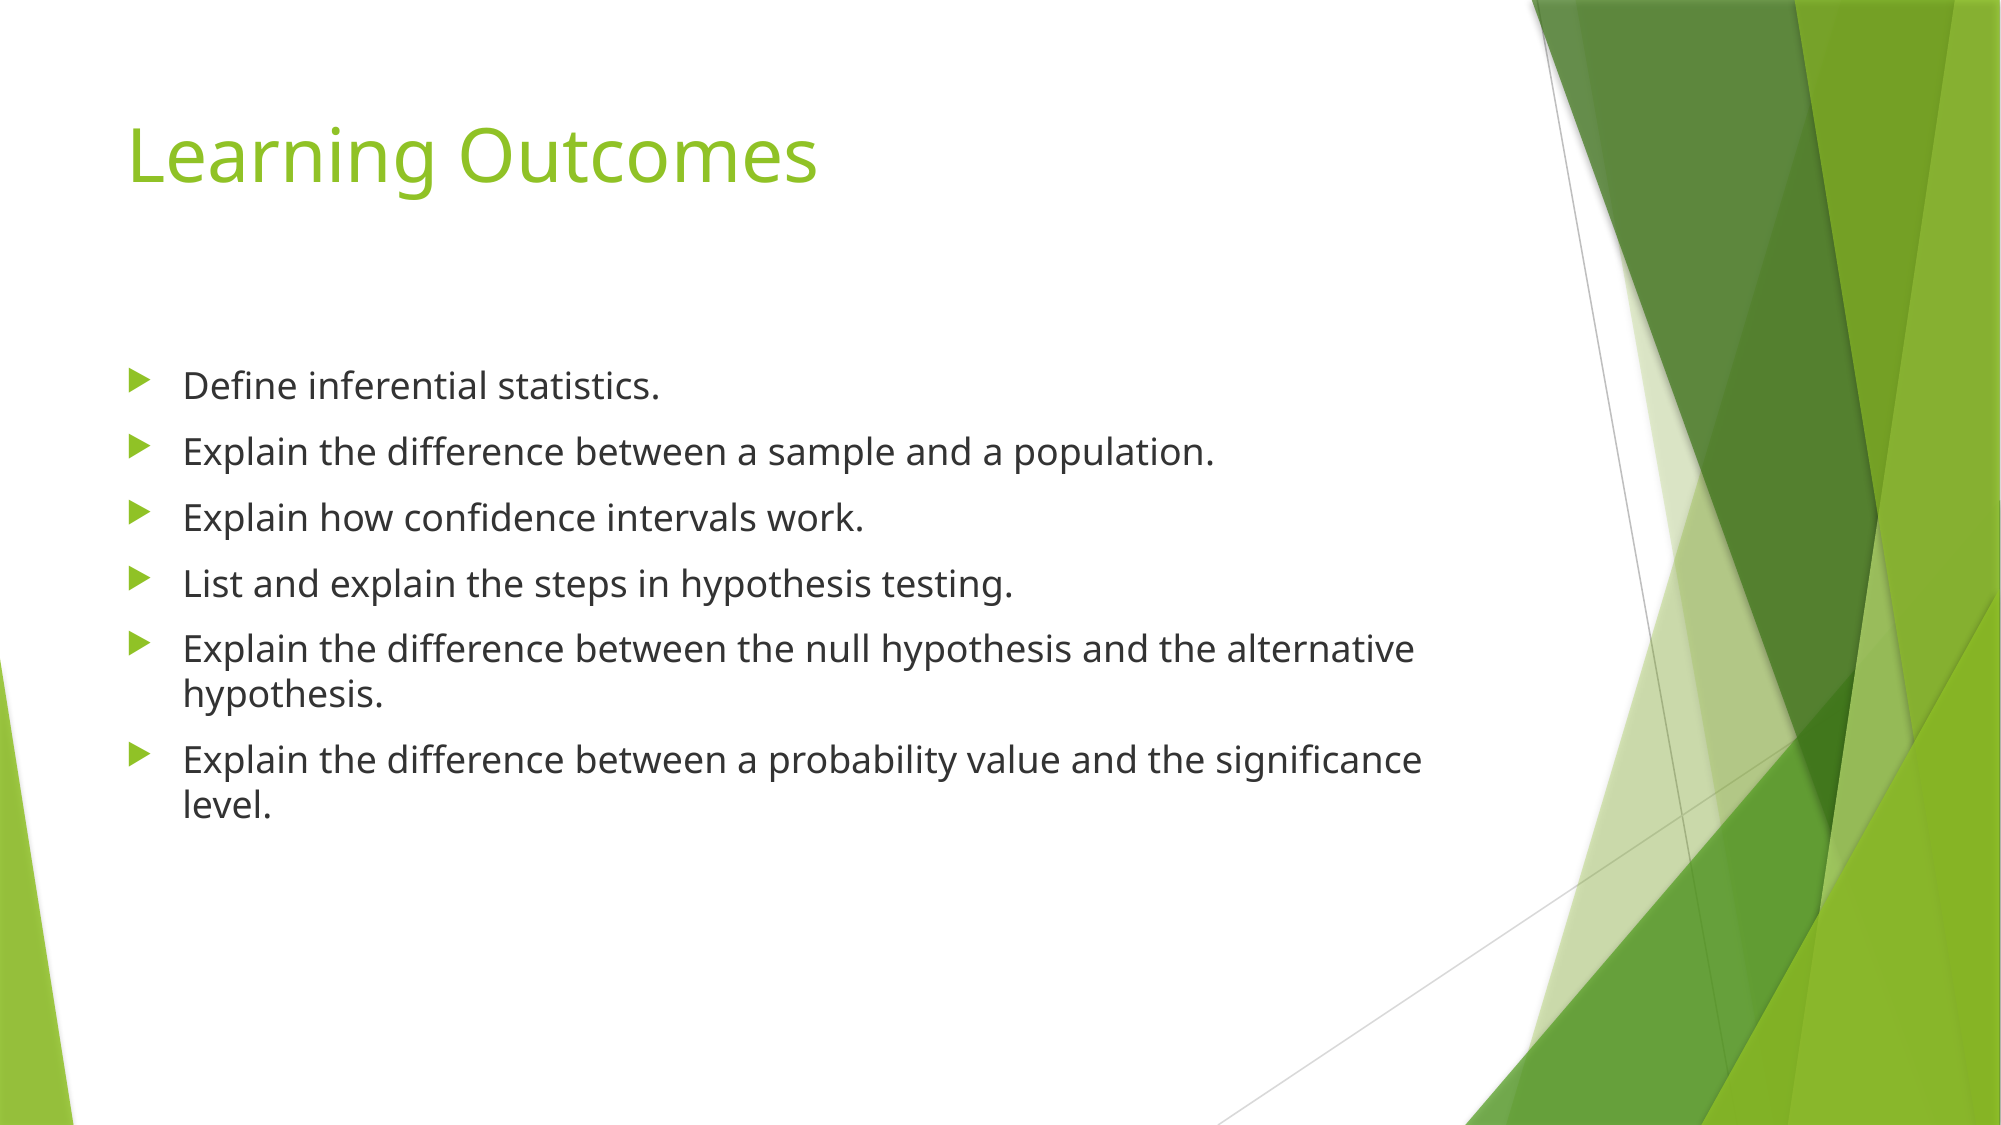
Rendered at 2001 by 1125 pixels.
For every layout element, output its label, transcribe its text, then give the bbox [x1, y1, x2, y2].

title Learning Outcomes [111, 99, 1522, 317]
list Define inferential statistics. Explain the difference between a sample and a population. Explain how confidence intervals work. List and explain the steps in hypothesis testing. Explain the difference between the null hypothesis and the alternative hypothesis. Explain the difference between a probability value and the significance level. [111, 354, 1522, 992]
